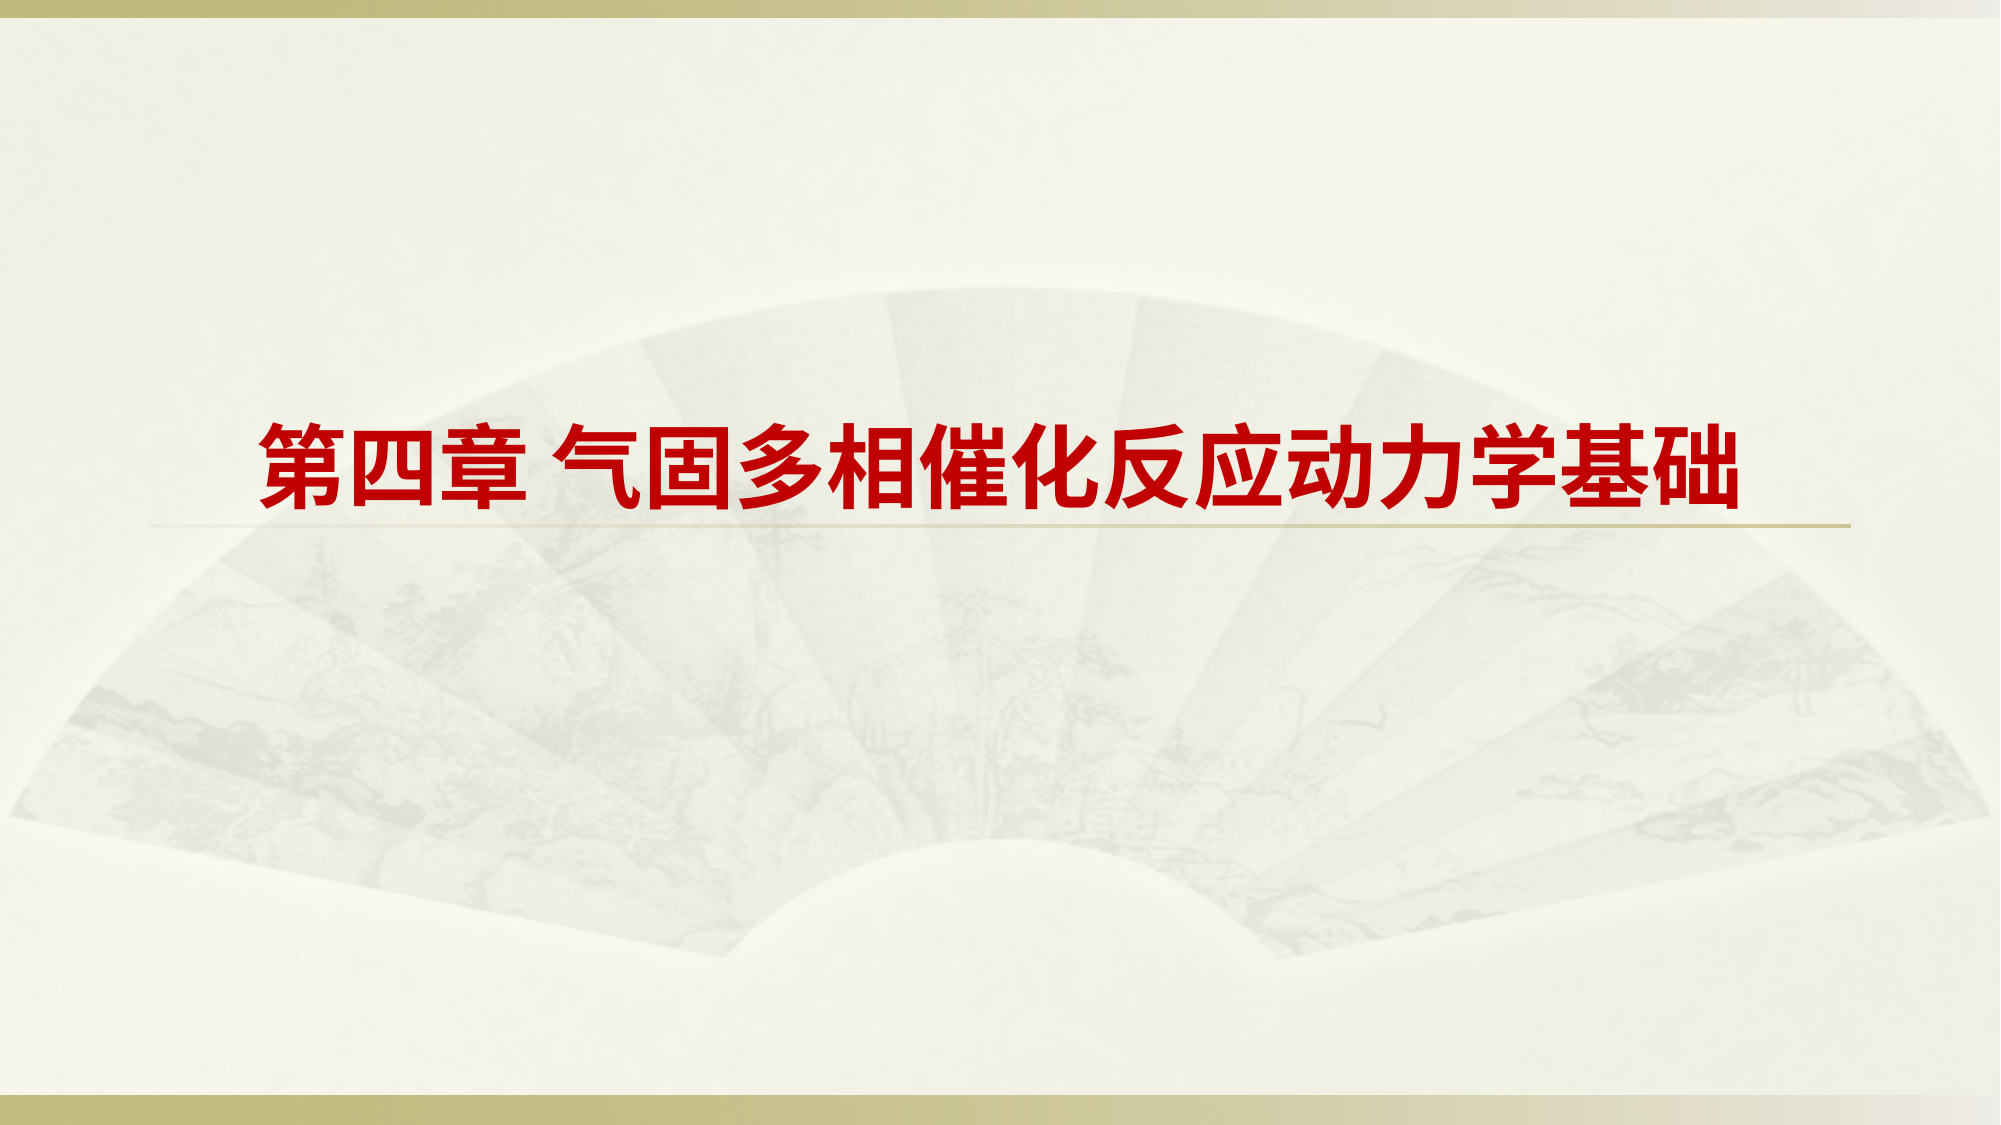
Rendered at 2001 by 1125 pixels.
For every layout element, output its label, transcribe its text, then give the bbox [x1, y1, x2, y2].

title 第四章 气固多相催化反应动力学基础 [150, 275, 1850, 528]
